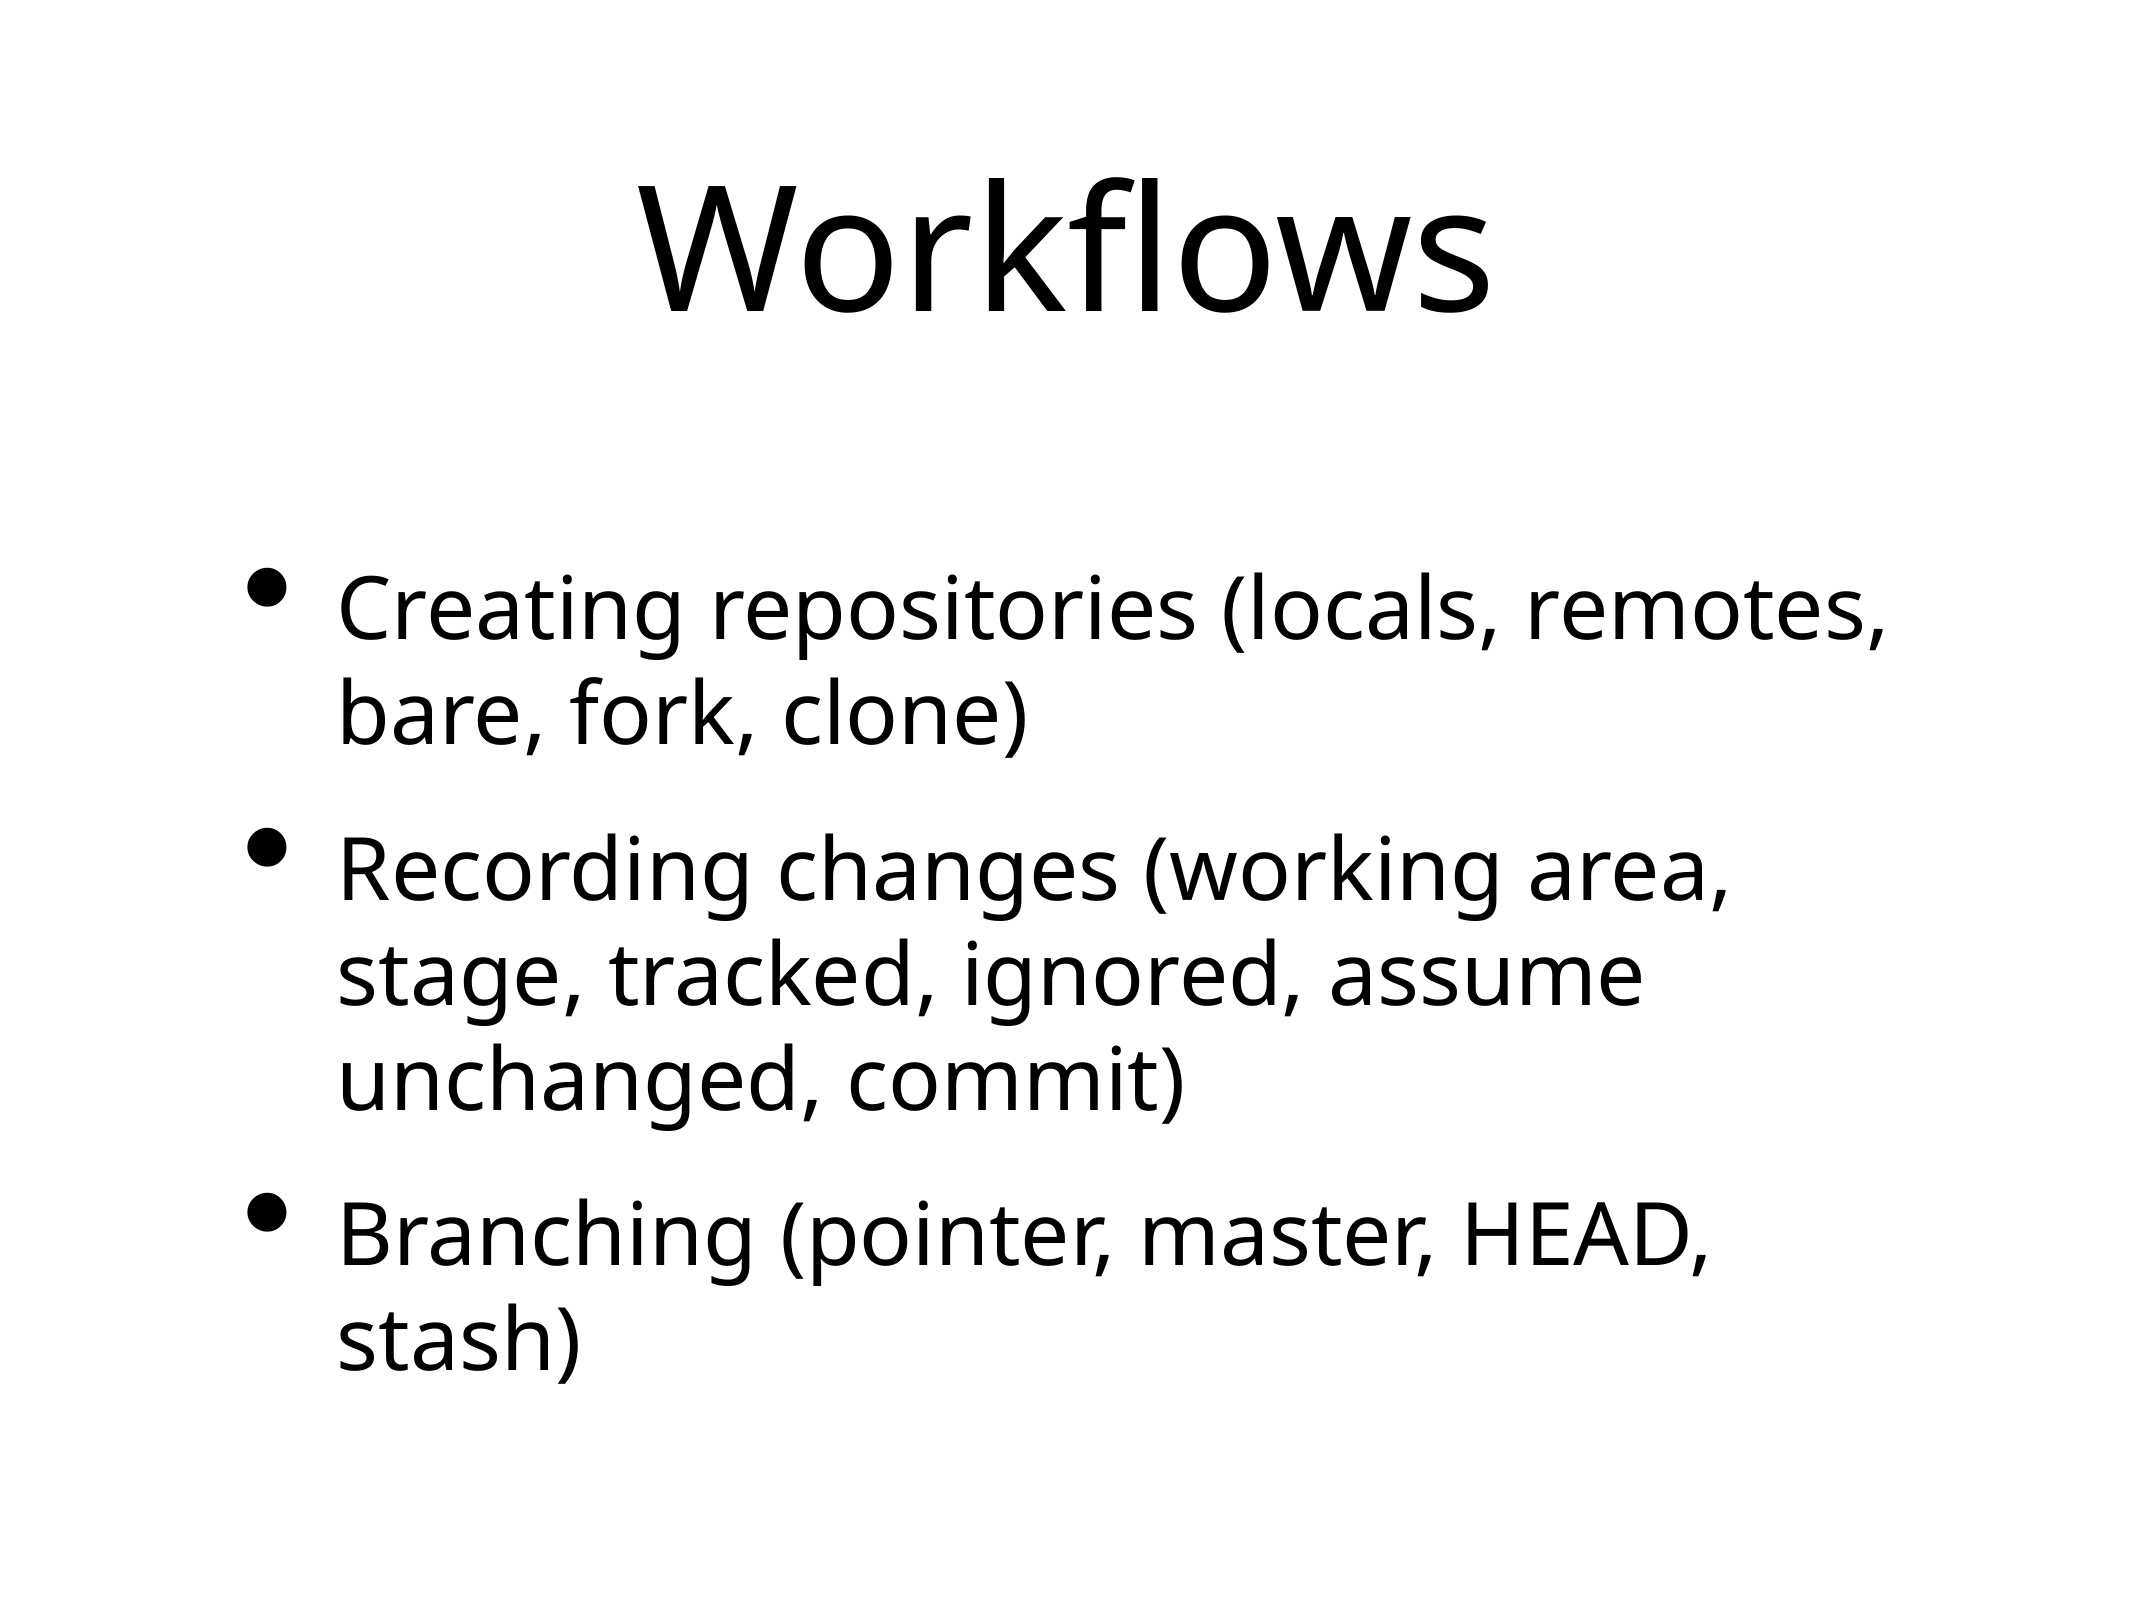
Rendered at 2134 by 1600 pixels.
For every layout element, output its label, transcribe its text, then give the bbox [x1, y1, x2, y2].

title Workflows [207, 41, 1926, 443]
list Creating repositories (locals, remotes, bare, fork, clone) Recording changes (working area, stage, tracked, ignored, assume unchanged, commit) Branching (pointer, master, HEAD, stash) [181, 432, 1900, 1508]
